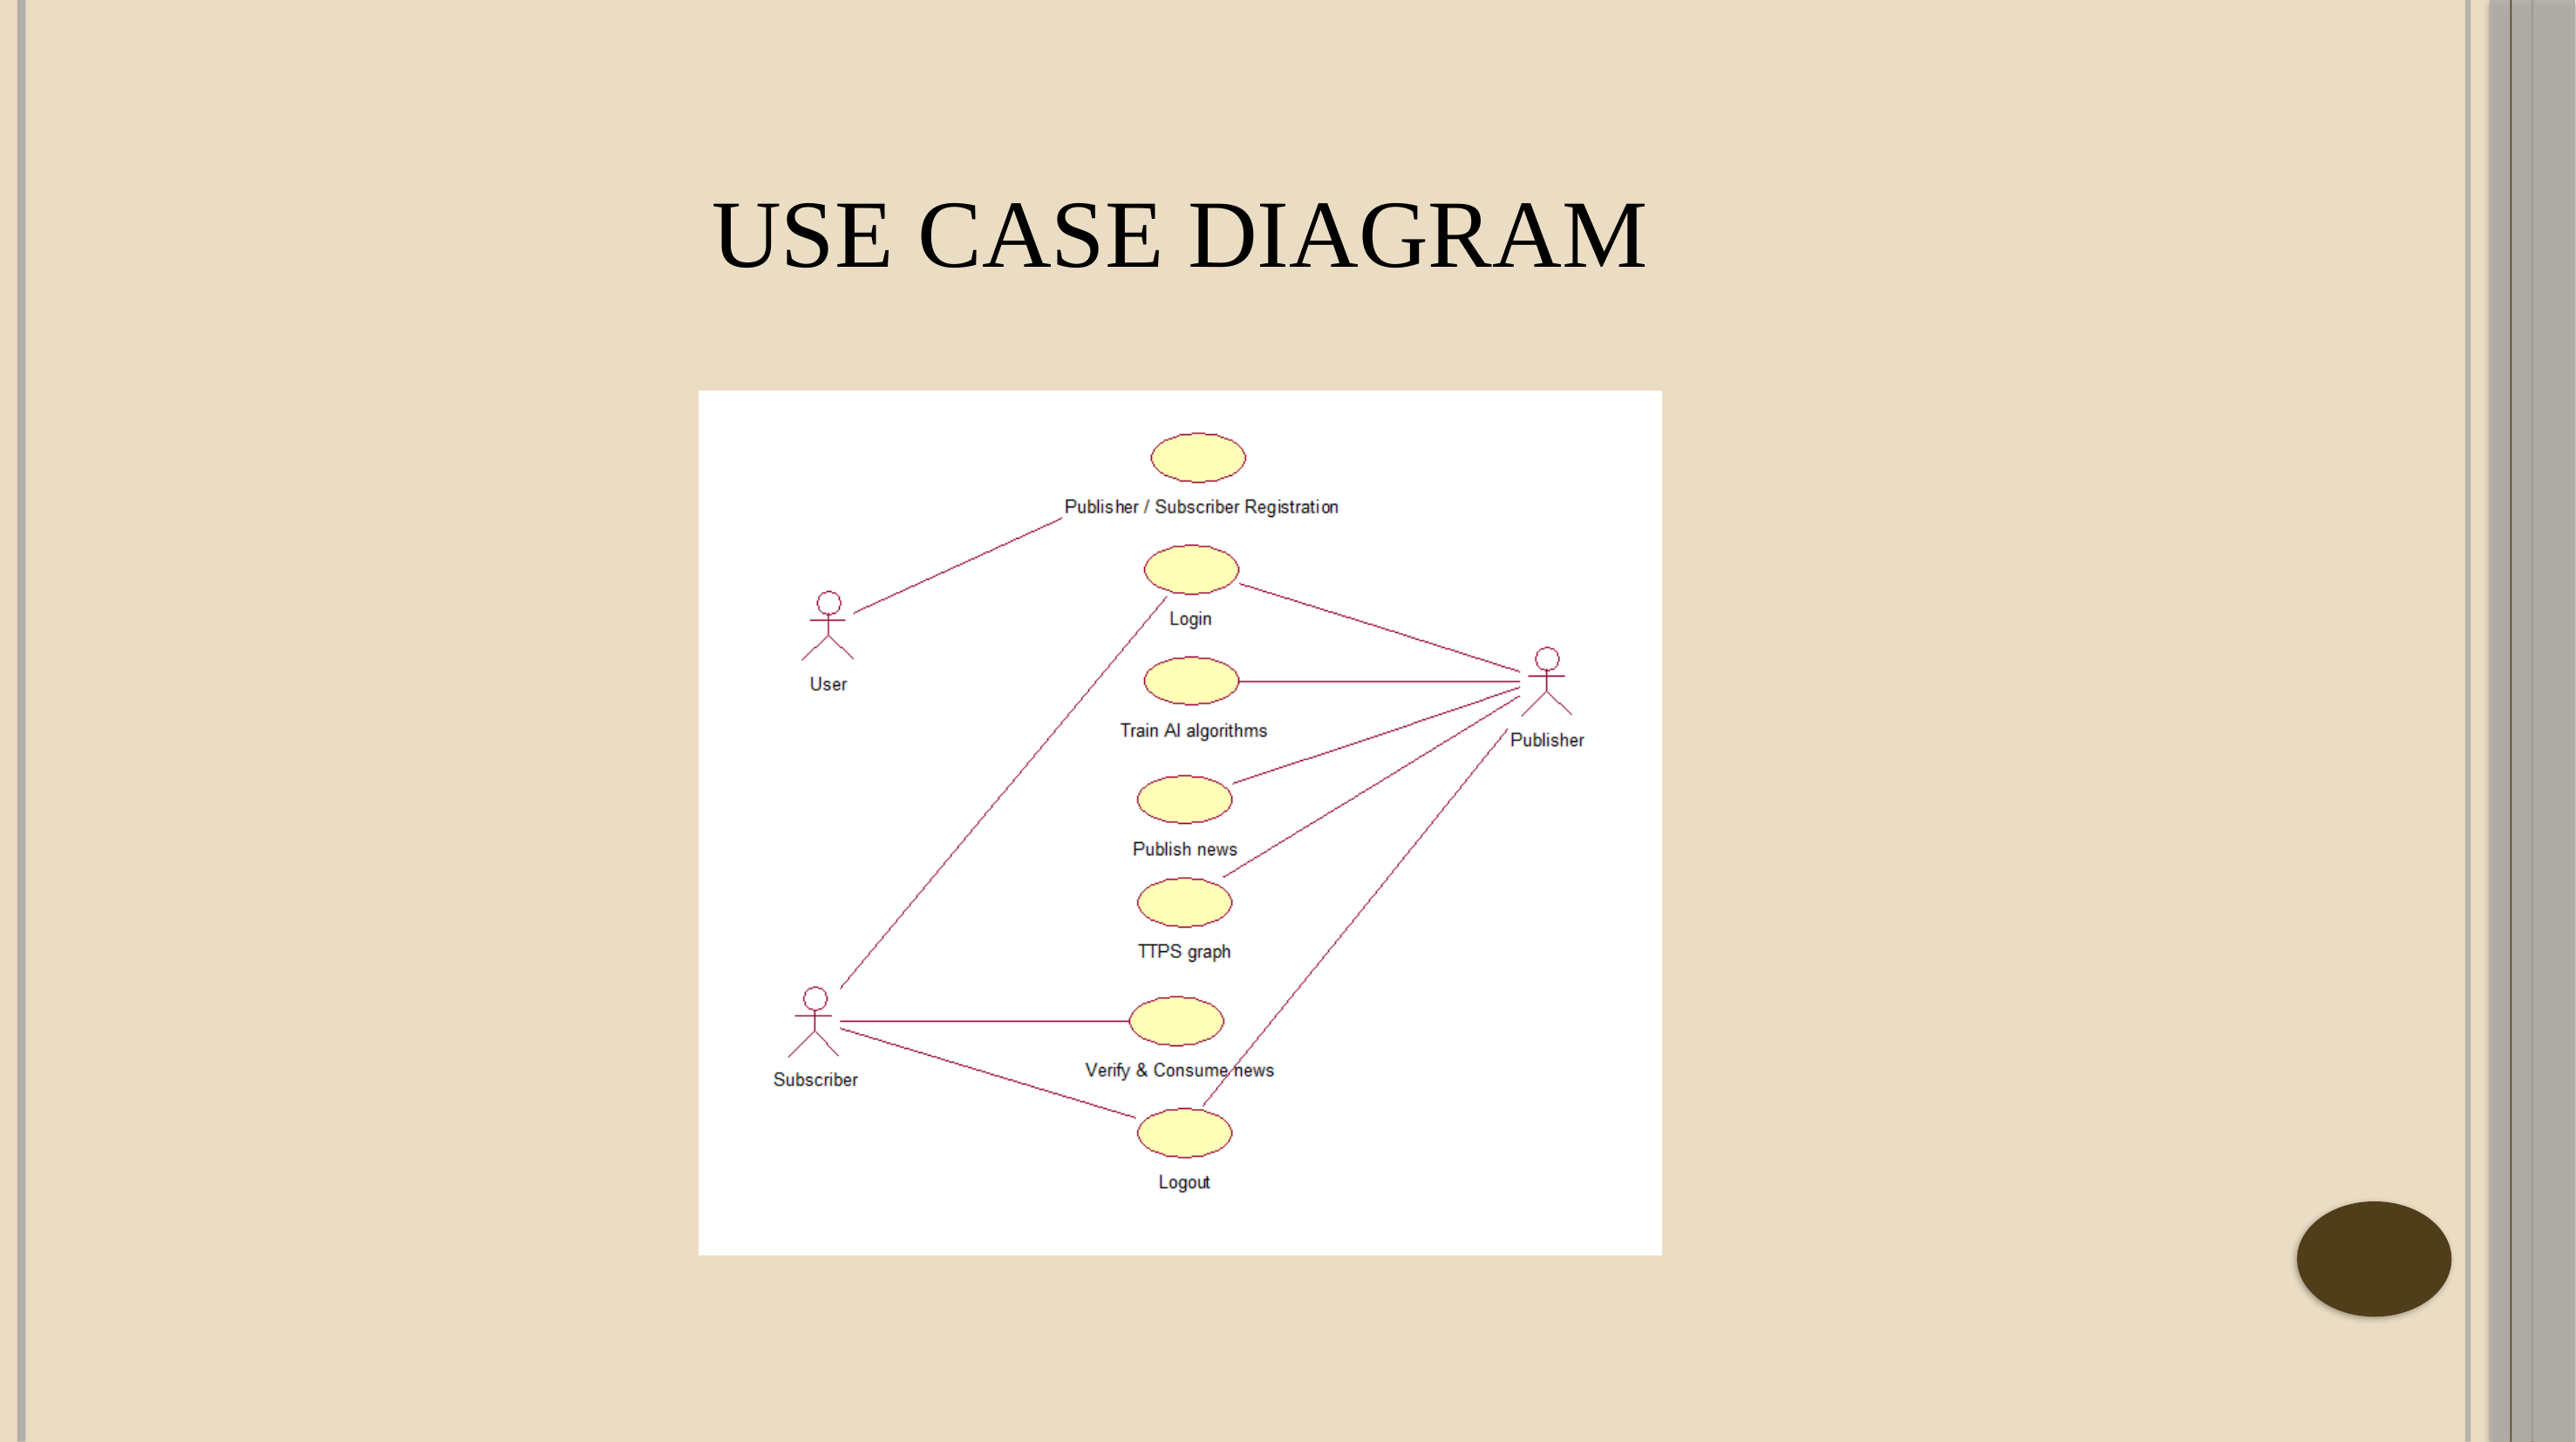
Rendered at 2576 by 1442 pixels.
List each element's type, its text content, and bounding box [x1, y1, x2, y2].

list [698, 391, 1663, 1256]
title USE CASE DIAGRAM [128, 58, 2232, 298]
